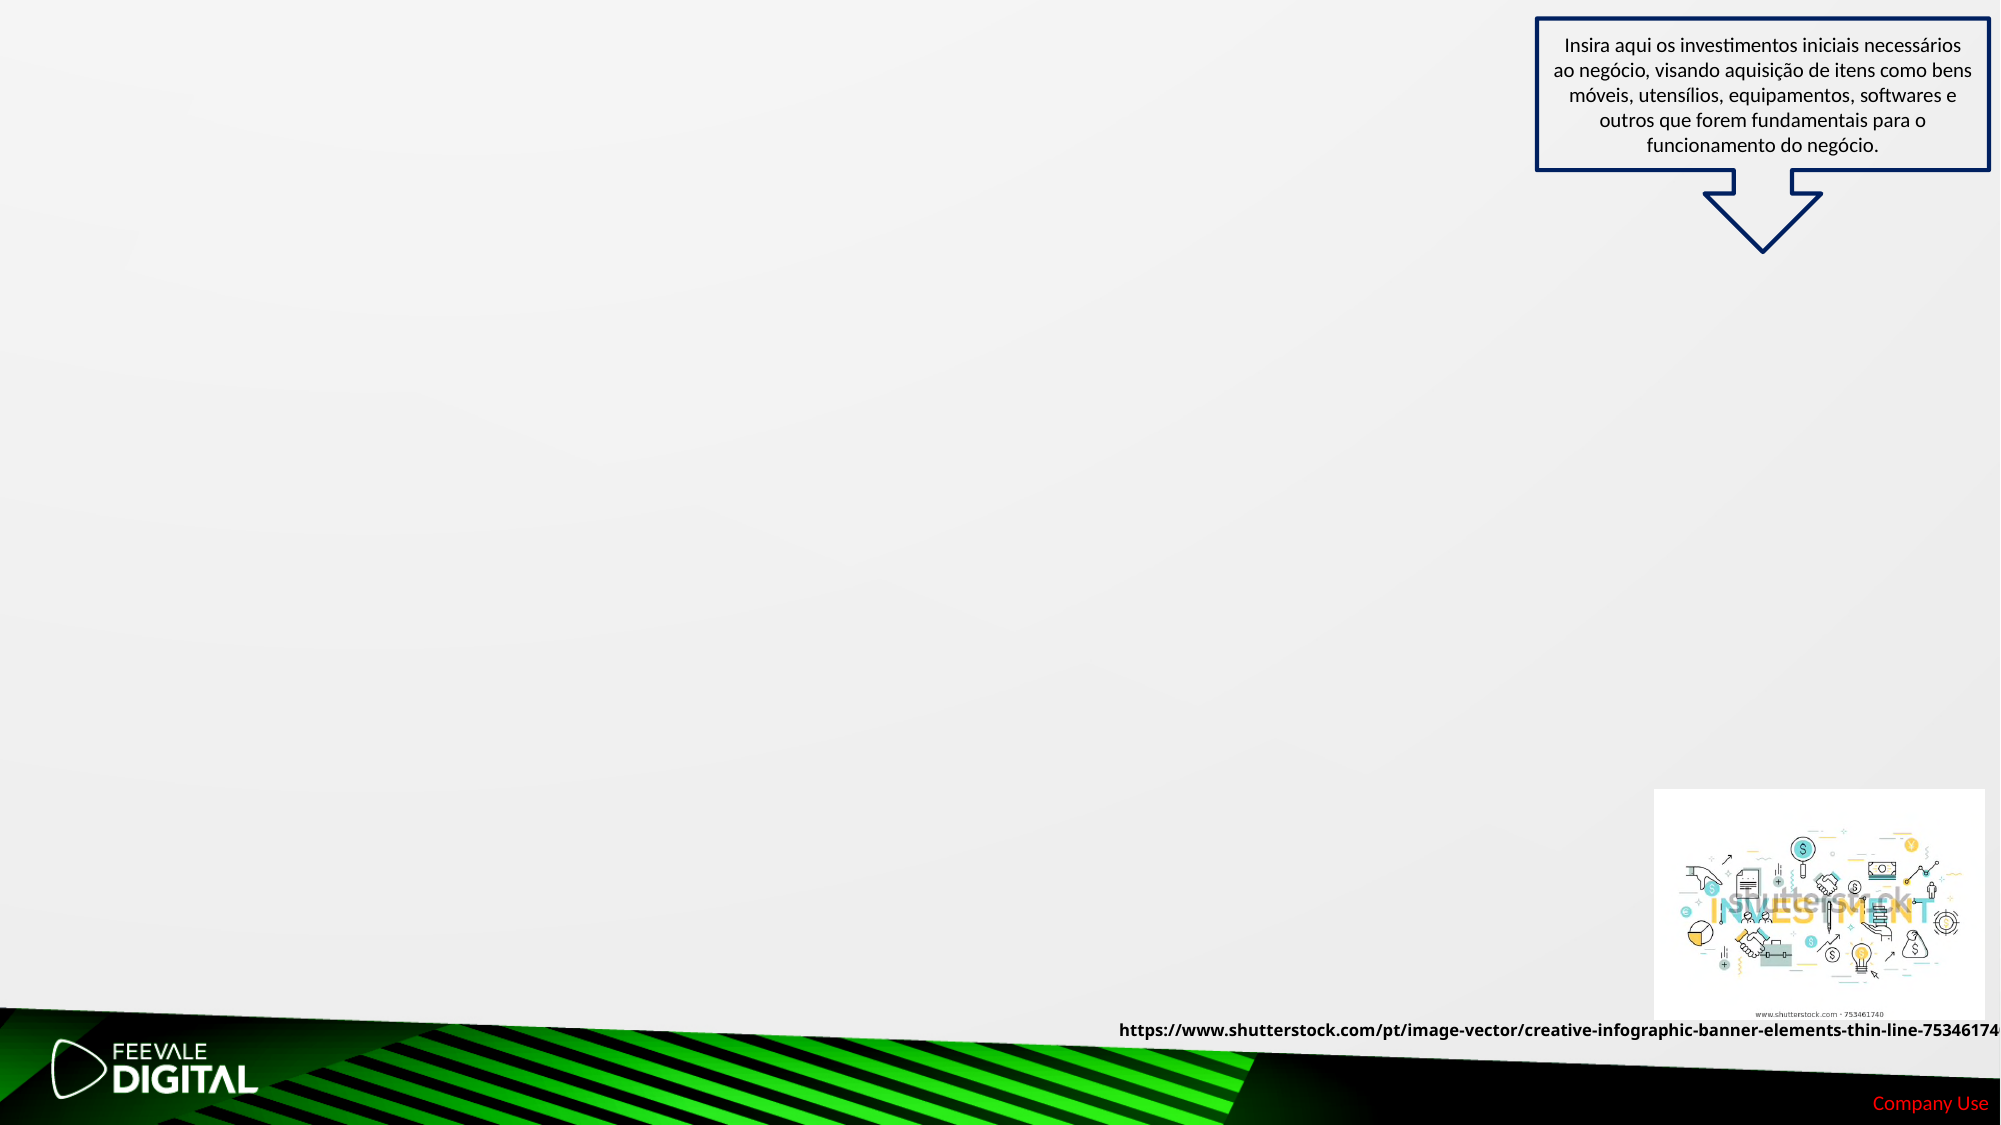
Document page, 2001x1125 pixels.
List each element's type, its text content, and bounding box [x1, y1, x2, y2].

picture [0, 0, 2001, 1125]
text_box https://www.shutterstock.com/pt/image-vector/creative-infographic-banner-elements-thin-line-753461740 [1104, 1012, 2000, 1048]
text_box Insira aqui os investimentos iniciais necessários ao negócio, visando aquisição de itens como bens móveis, utensílios, equipamentos, softwares e outros que forem fundamentais para o funcionamento do negócio. [1534, 16, 1992, 255]
